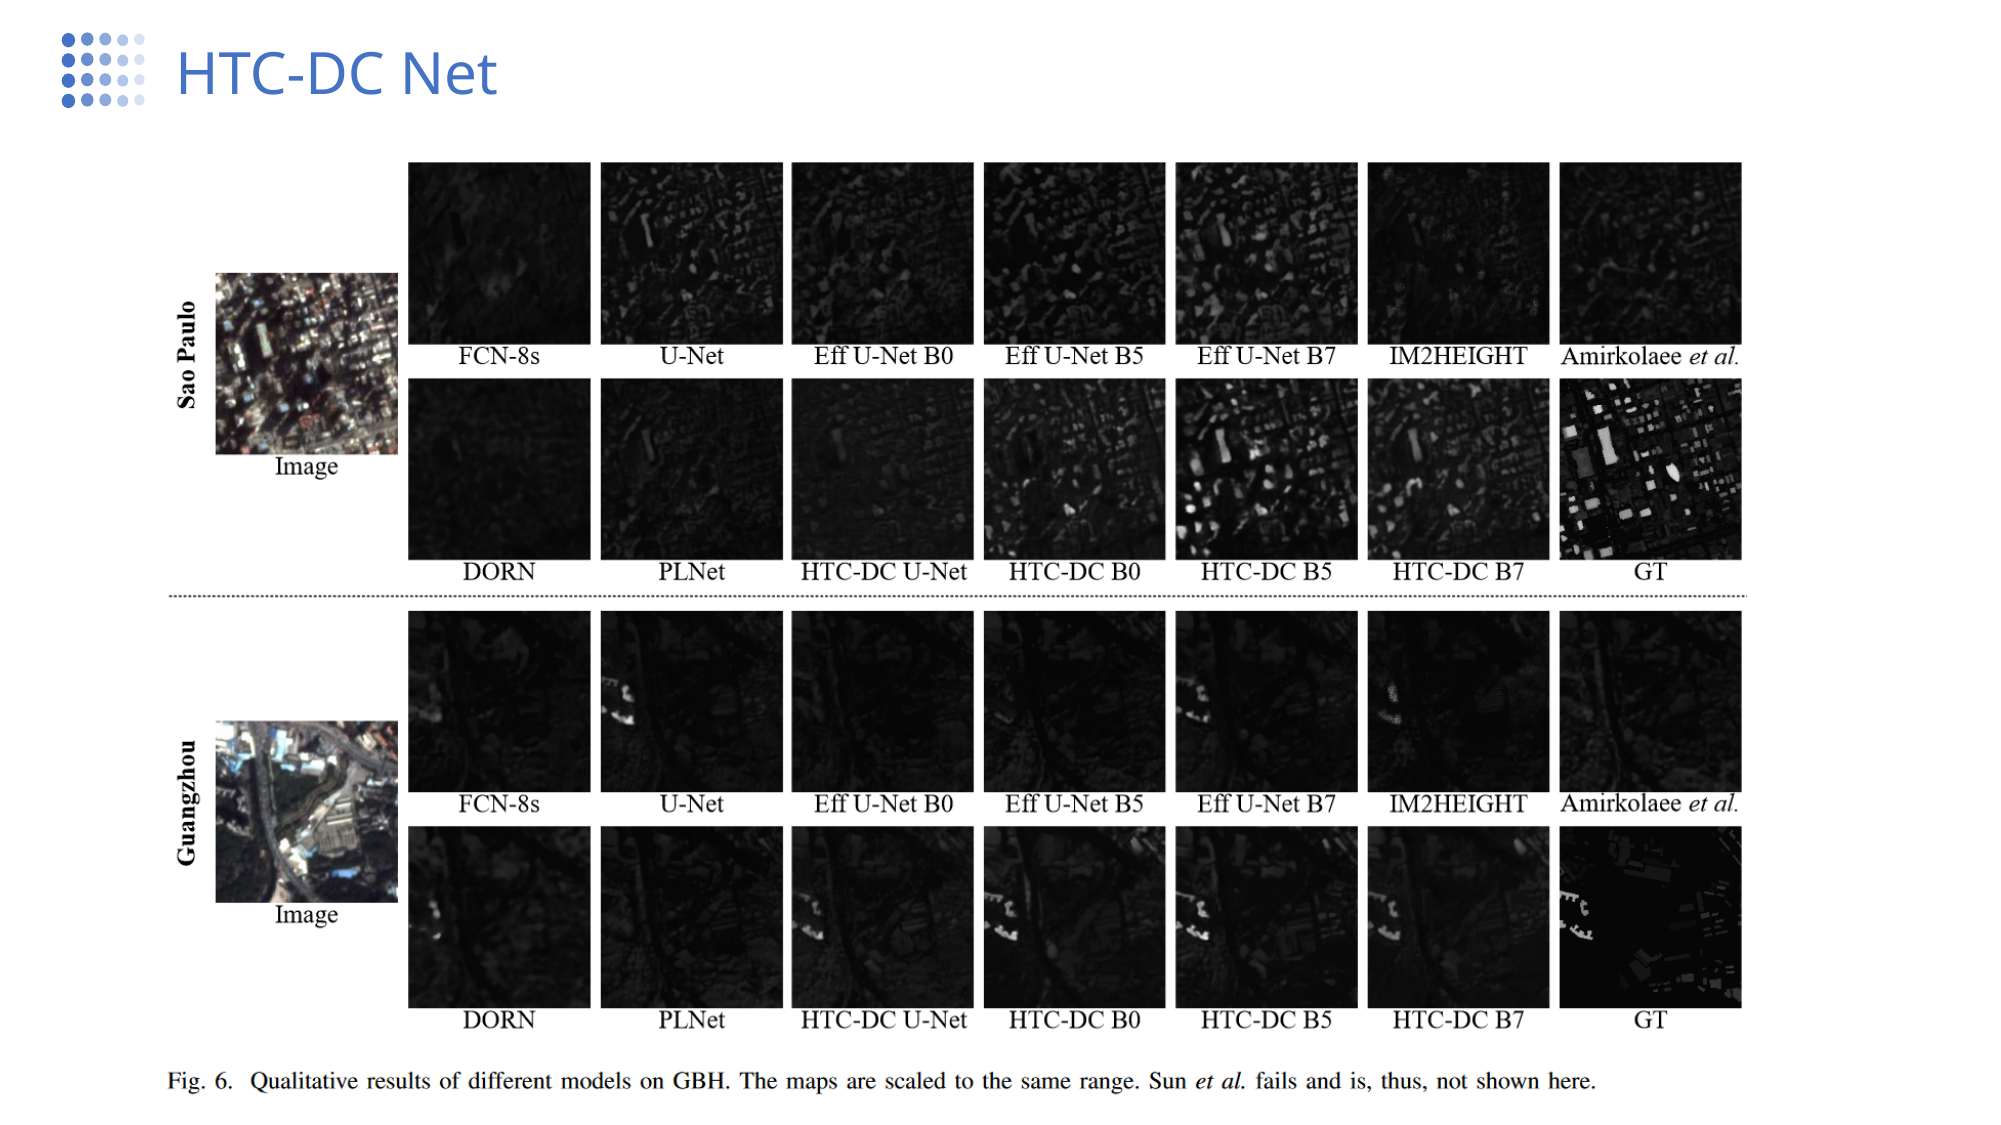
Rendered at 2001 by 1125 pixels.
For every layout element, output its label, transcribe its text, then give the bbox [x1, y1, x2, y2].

text_box HTC-DC Net [160, 29, 854, 114]
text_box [61, 32, 145, 109]
picture [105, 155, 1829, 1125]
